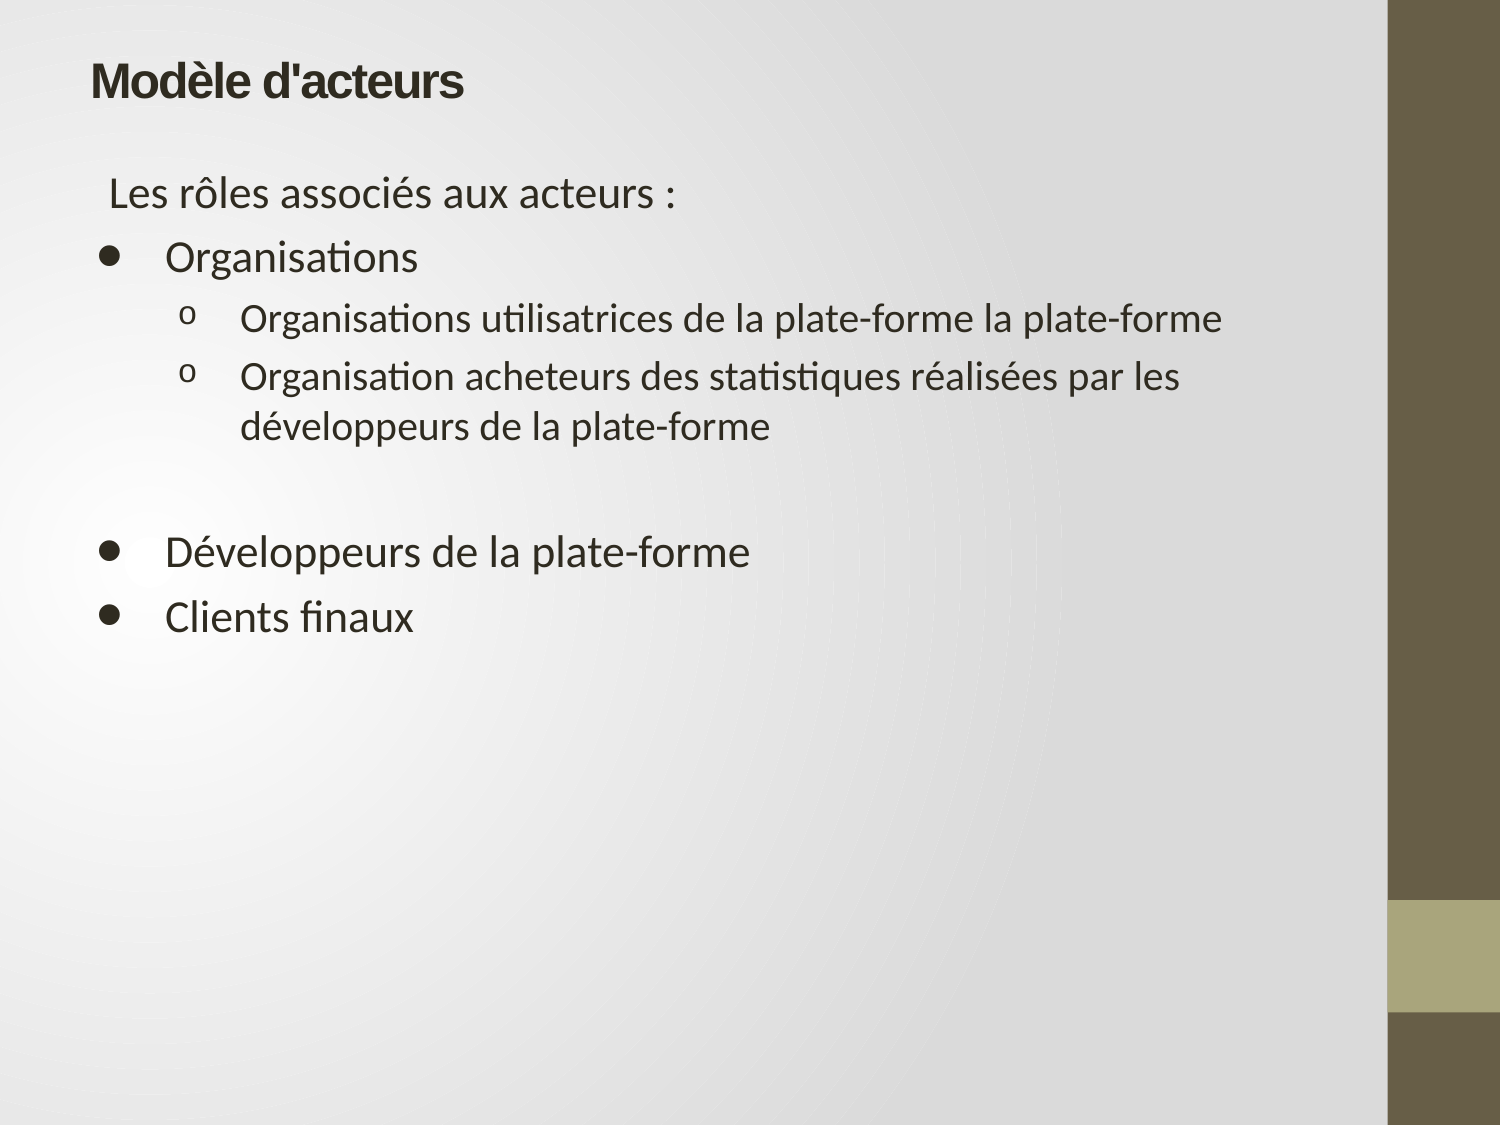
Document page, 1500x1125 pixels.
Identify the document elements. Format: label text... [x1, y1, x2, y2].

list Les rôles associés aux acteurs : Organisations Organisations utilisatrices de la plate-forme la plate-forme Organisation acheteurs des statistiques réalisées par les développeurs de la plate-forme Développeurs de la plate-forme Clients finaux [75, 148, 1425, 1078]
title Modèle d'acteurs [75, 45, 1425, 124]
